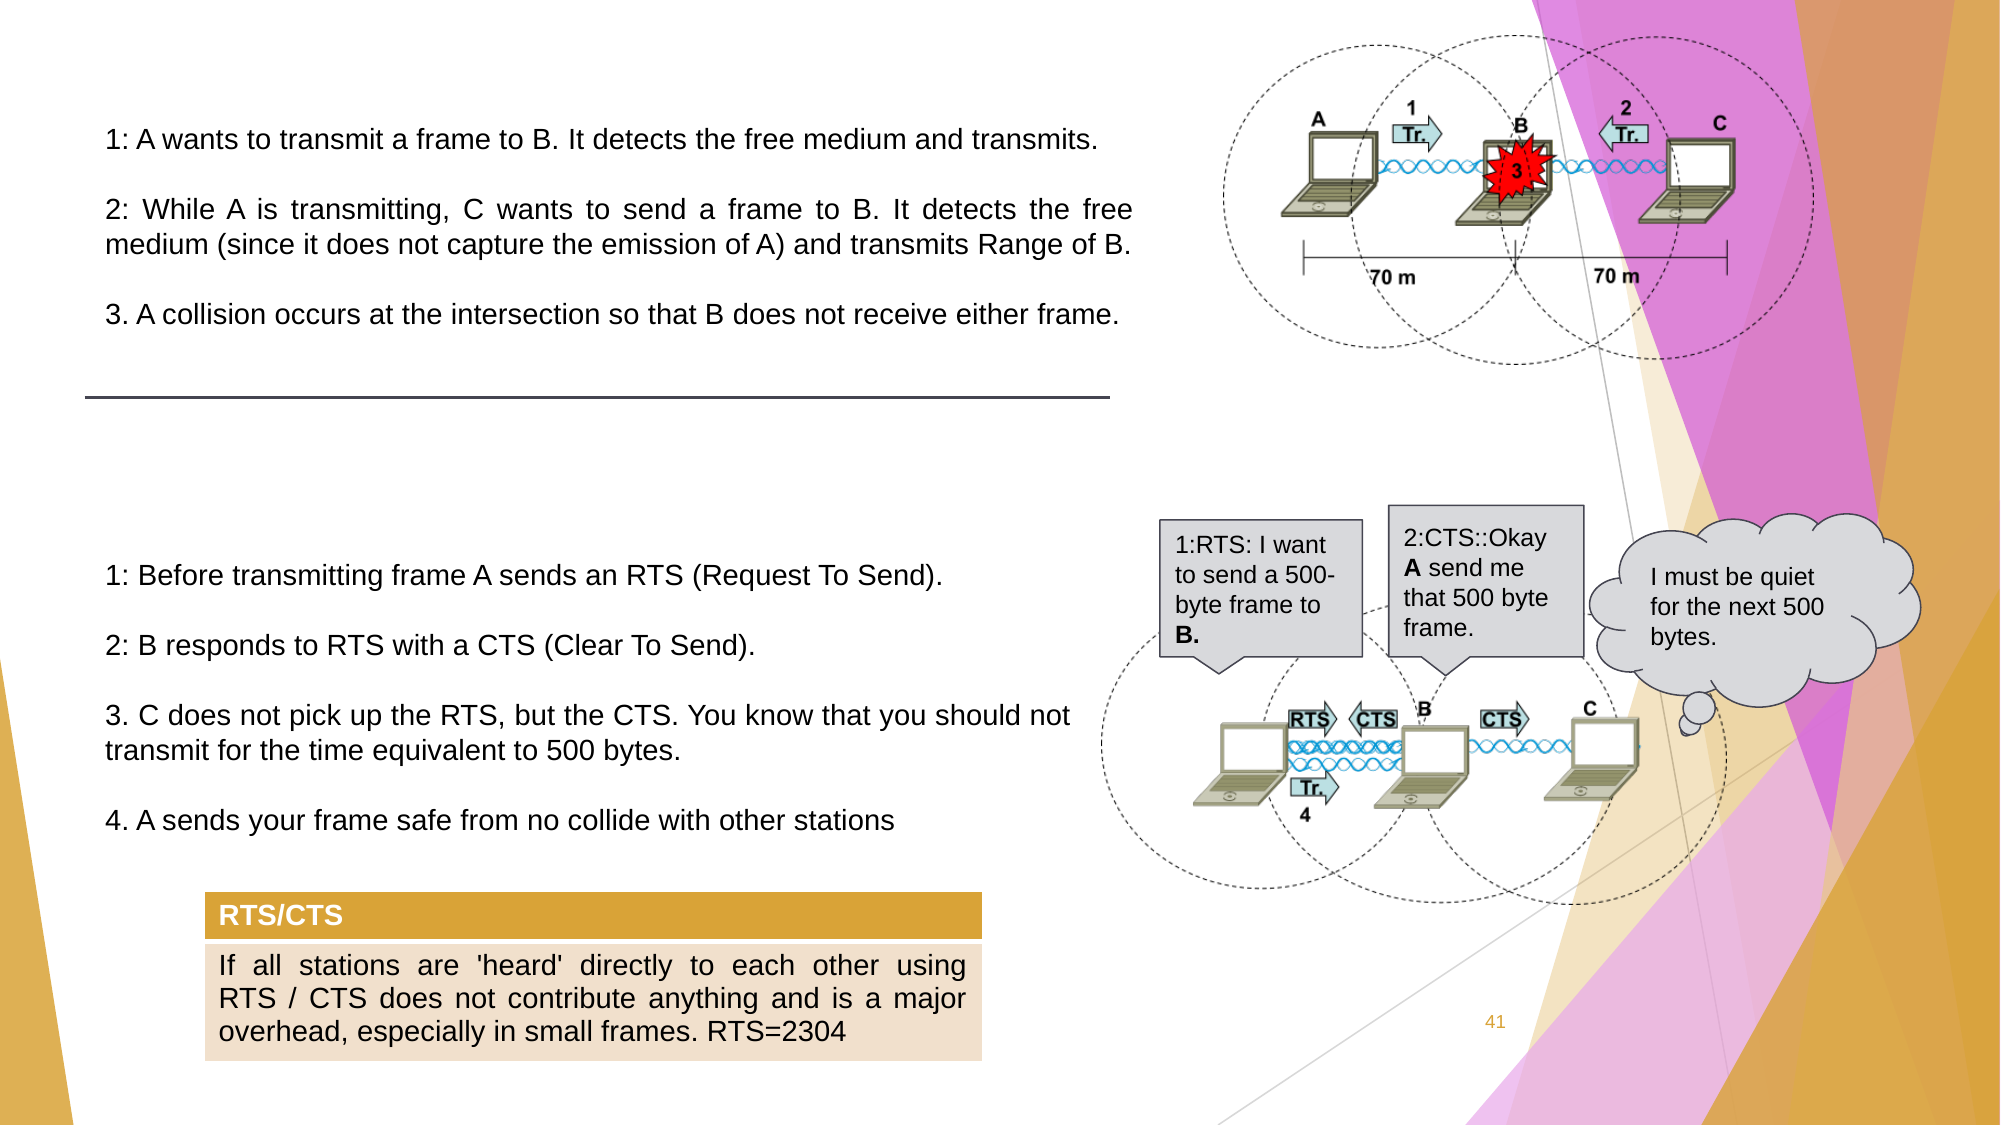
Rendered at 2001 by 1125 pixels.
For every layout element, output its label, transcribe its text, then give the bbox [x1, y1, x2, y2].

text_box 1: A wants to transmit a frame to B. It detects the free medium and transmits. 2: While A is transmitting, C wants to send a frame to B. It detects the free medium (since it does not capture the emission of A) and transmits Range of B. 3. A collision occurs at the intersection so that B does not receive either frame. [90, 105, 1150, 346]
picture [1101, 598, 1727, 906]
text_box 1:RTS: I want to send a 500-byte frame to B. [1159, 519, 1363, 597]
picture [1223, 34, 1815, 365]
table_cell If all stations are 'heard' directly to each other using RTS / CTS does not contribute anything and is a major overhead, especially in small frames. RTS=2304 [205, 944, 982, 1061]
slide_number ‹#› [1409, 991, 1522, 1051]
text_box I must be quiet for the next 500 bytes. [1590, 513, 1921, 708]
text_box 2:CTS::Okay A send me that 500 byte frame. [1388, 505, 1584, 597]
text_box 1: Before transmitting frame A sends an RTS (Request To Send). 2: B responds to RTS with a CTS (Clear To Send). 3. C does not pick up the RTS, but the CTS. You know that you should not transmit for the time equivalent to 500 bytes. 4. A sends your frame safe from no collide with other stations [90, 541, 1088, 852]
table_header RTS/CTS [205, 892, 982, 939]
